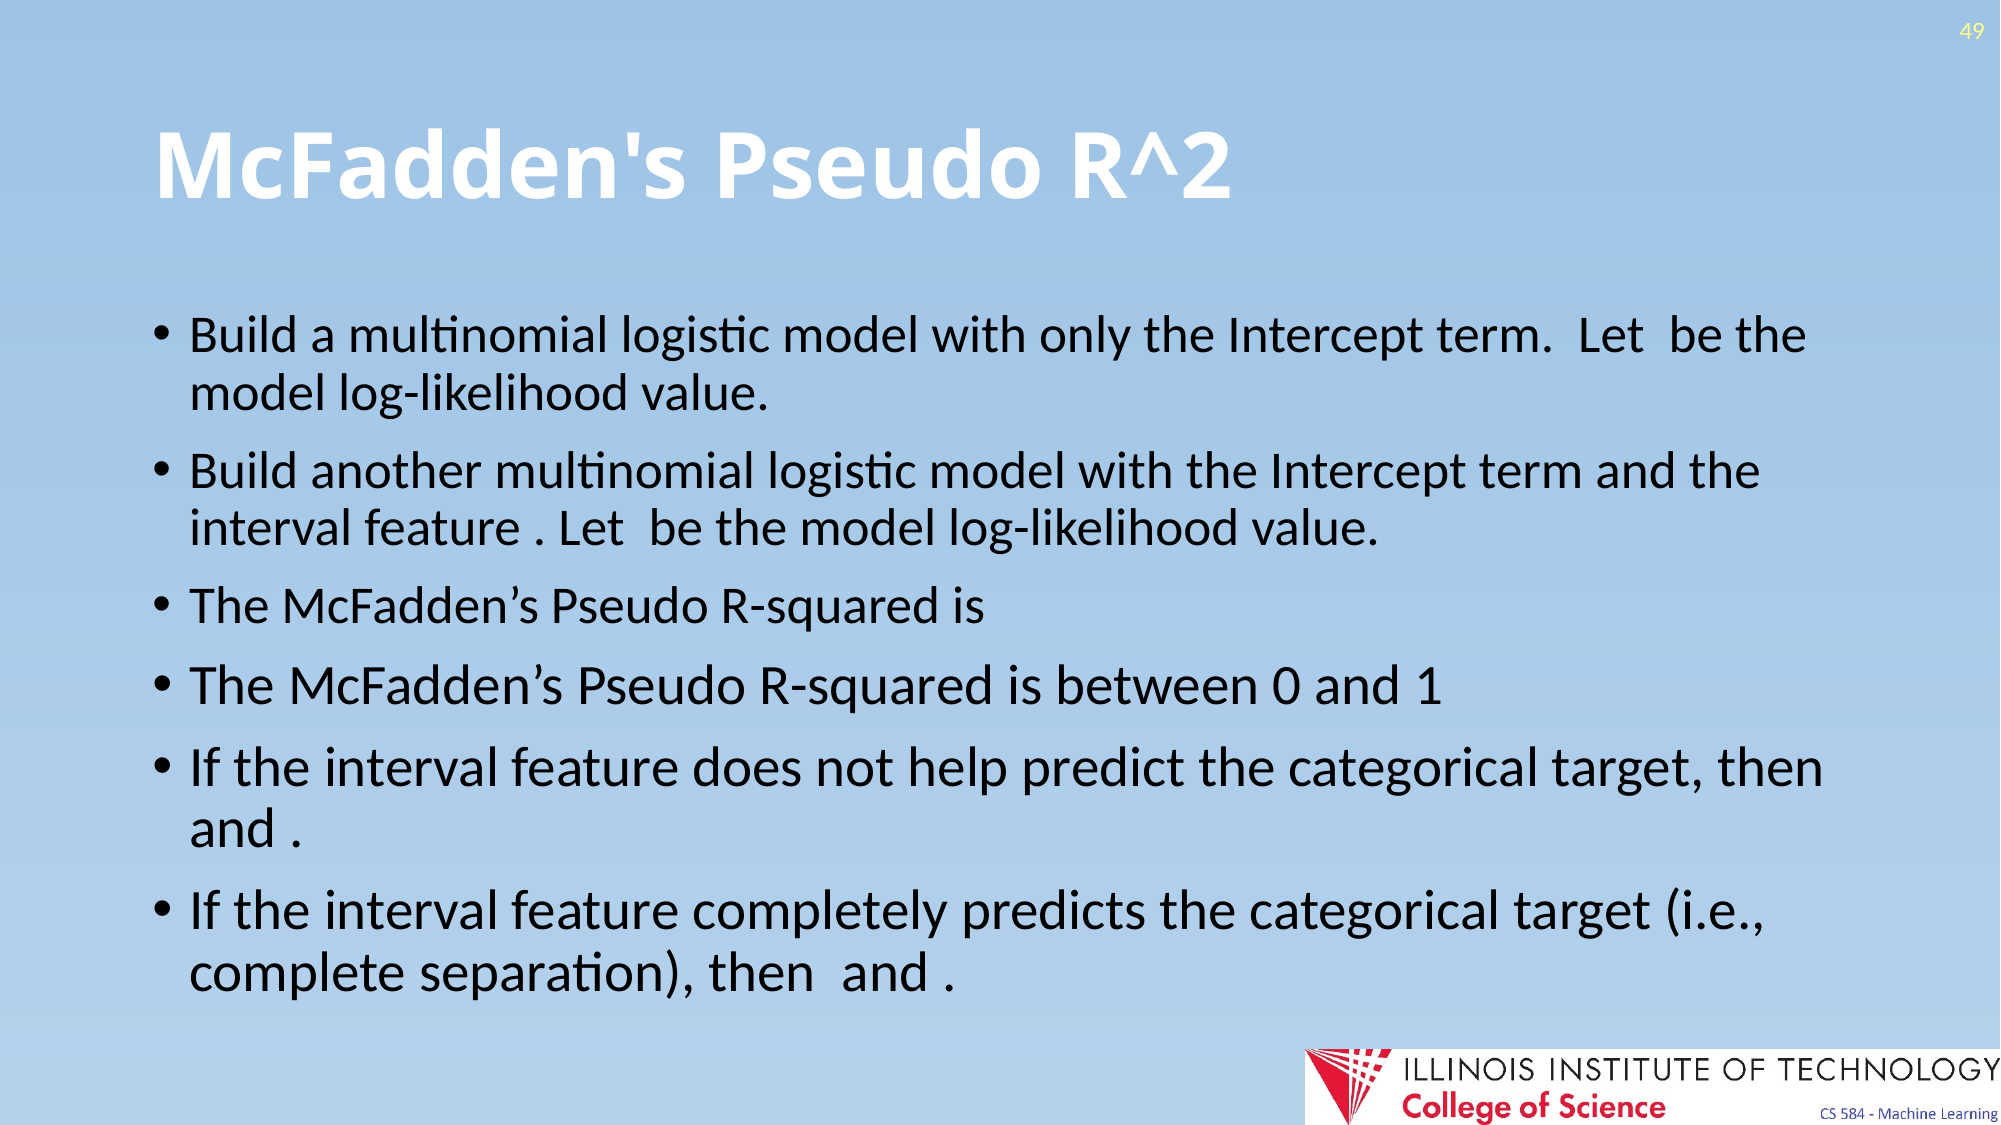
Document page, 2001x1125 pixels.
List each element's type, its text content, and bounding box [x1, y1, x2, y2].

slide_number 49 [1550, 0, 2000, 60]
picture [1305, 1049, 2000, 1125]
title McFadden's Pseudo R^2 [137, 59, 1863, 278]
